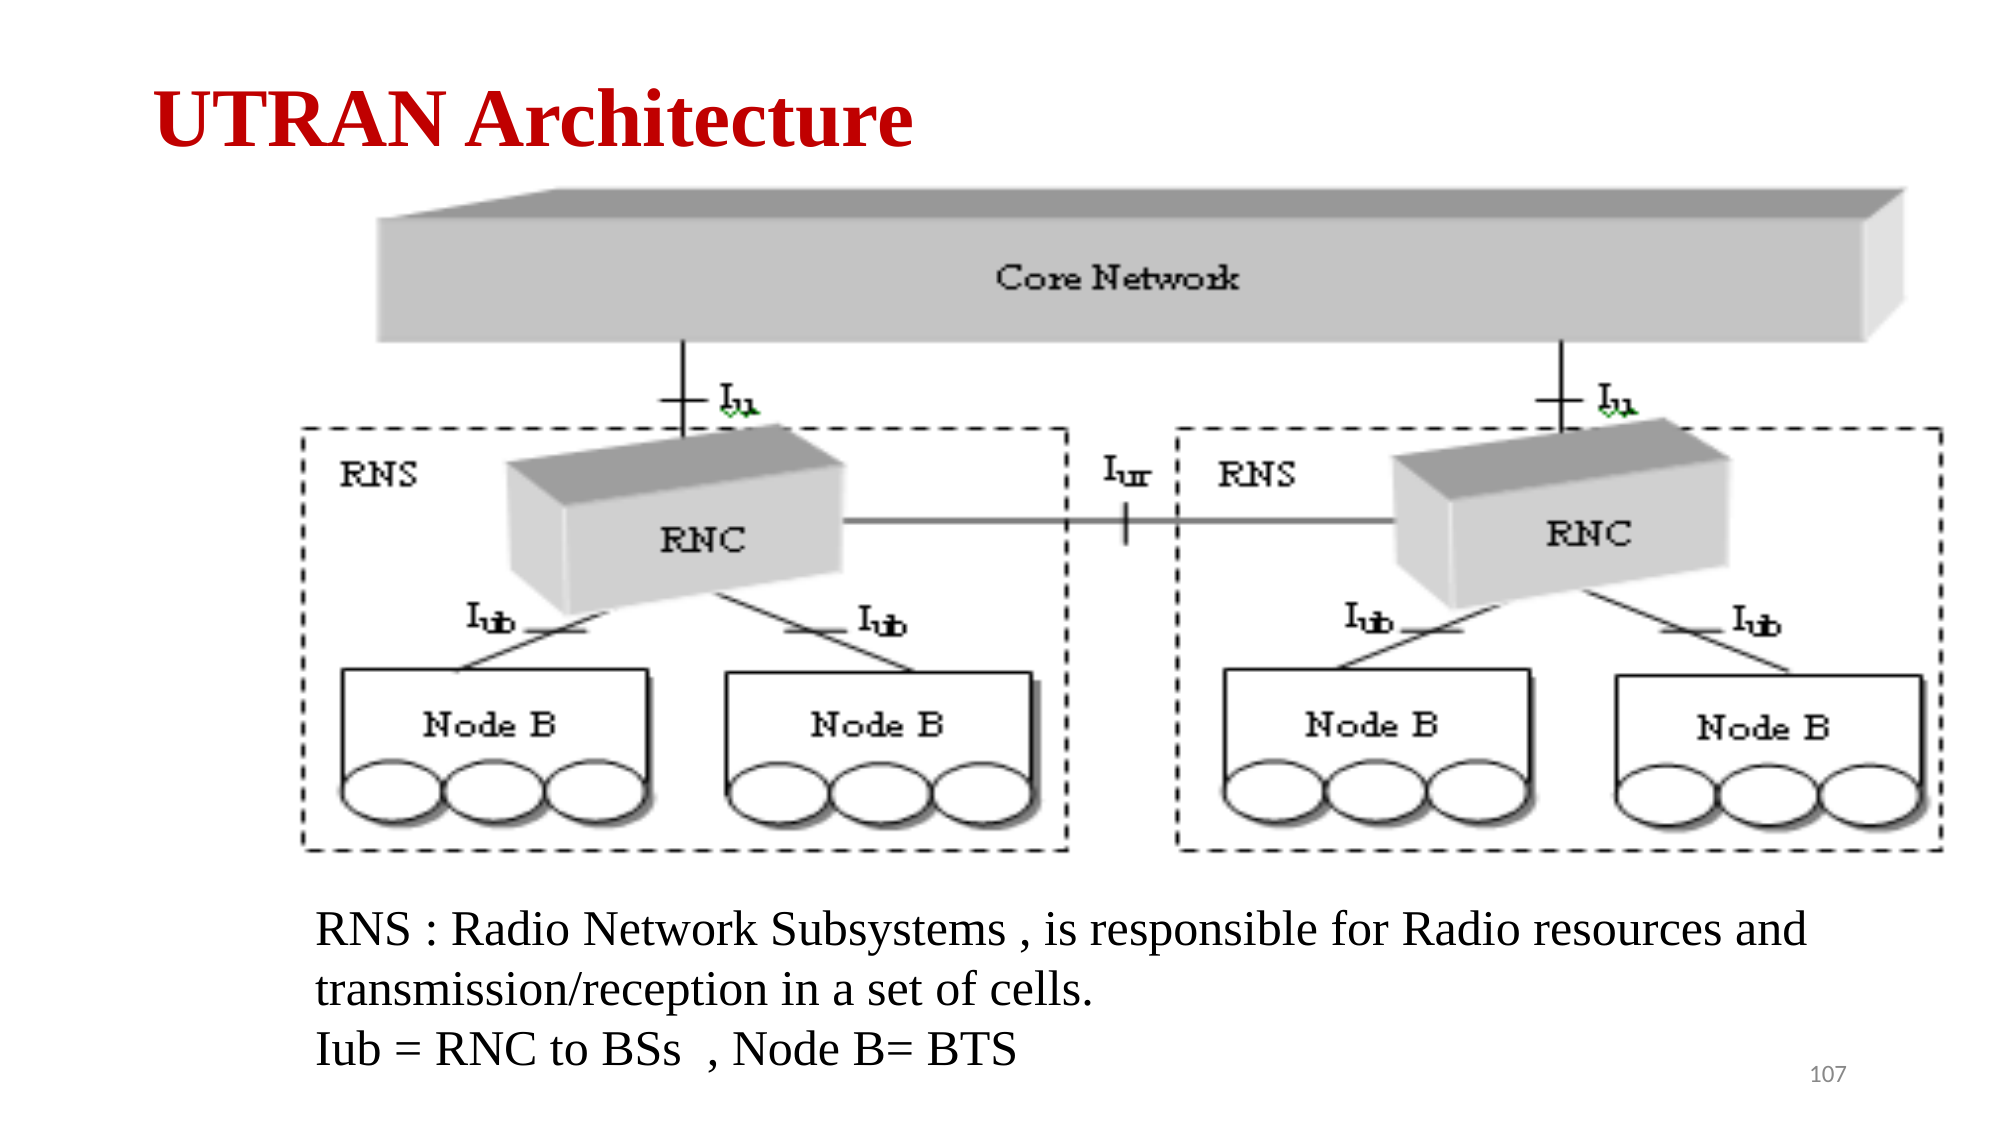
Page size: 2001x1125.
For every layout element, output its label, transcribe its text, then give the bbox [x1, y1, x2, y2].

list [274, 149, 1985, 876]
text_box RNS : Radio Network Subsystems , is responsible for Radio resources and transmission/reception in a set of cells. Iub = RNC to BSs , Node B= BTS [299, 887, 1954, 1083]
title UTRAN Architecture [137, 59, 1863, 278]
slide_number ‹#› [1412, 1042, 1863, 1103]
